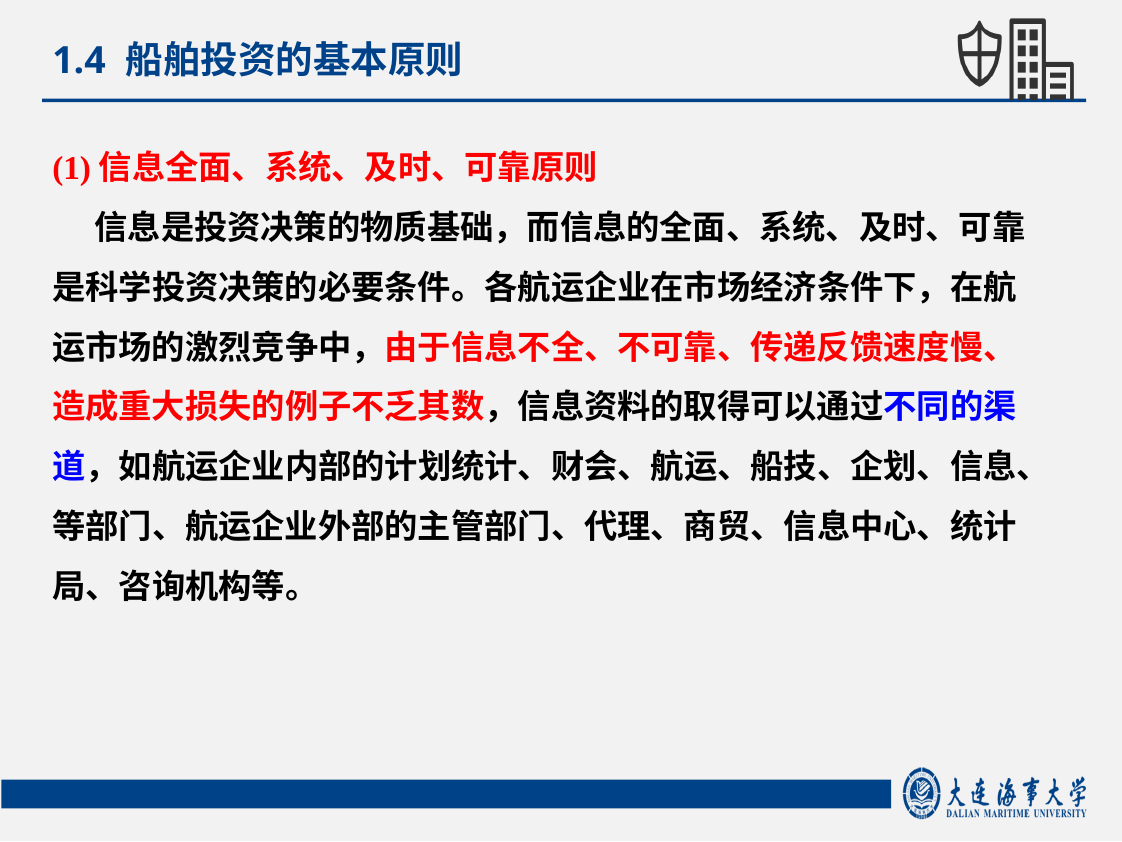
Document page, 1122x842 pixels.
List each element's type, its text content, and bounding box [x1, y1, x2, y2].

text_box (1)信息全面、系统、及时、可靠原则 信息是投资决策的物质基础，而信息的全面、系统、及时、可靠是科学投资决策的必要条件。各航运企业在市场经济条件下，在航运市场的激烈竞争中，由于信息不全、不可靠、传递反馈速度慢、造成重大损失的例子不乏其数，信息资料的取得可以通过不同的渠道，如航运企业内部的计划统计、财会、航运、船技、企划、信息、等部门、航运企业外部的主管部门、代理、商贸、信息中心、统计局、咨询机构等。 [41, 120, 1052, 611]
picture [902, 767, 1087, 820]
text_box 1.4 船舶投资的基本原则 [41, 30, 625, 88]
picture [957, 18, 1074, 100]
